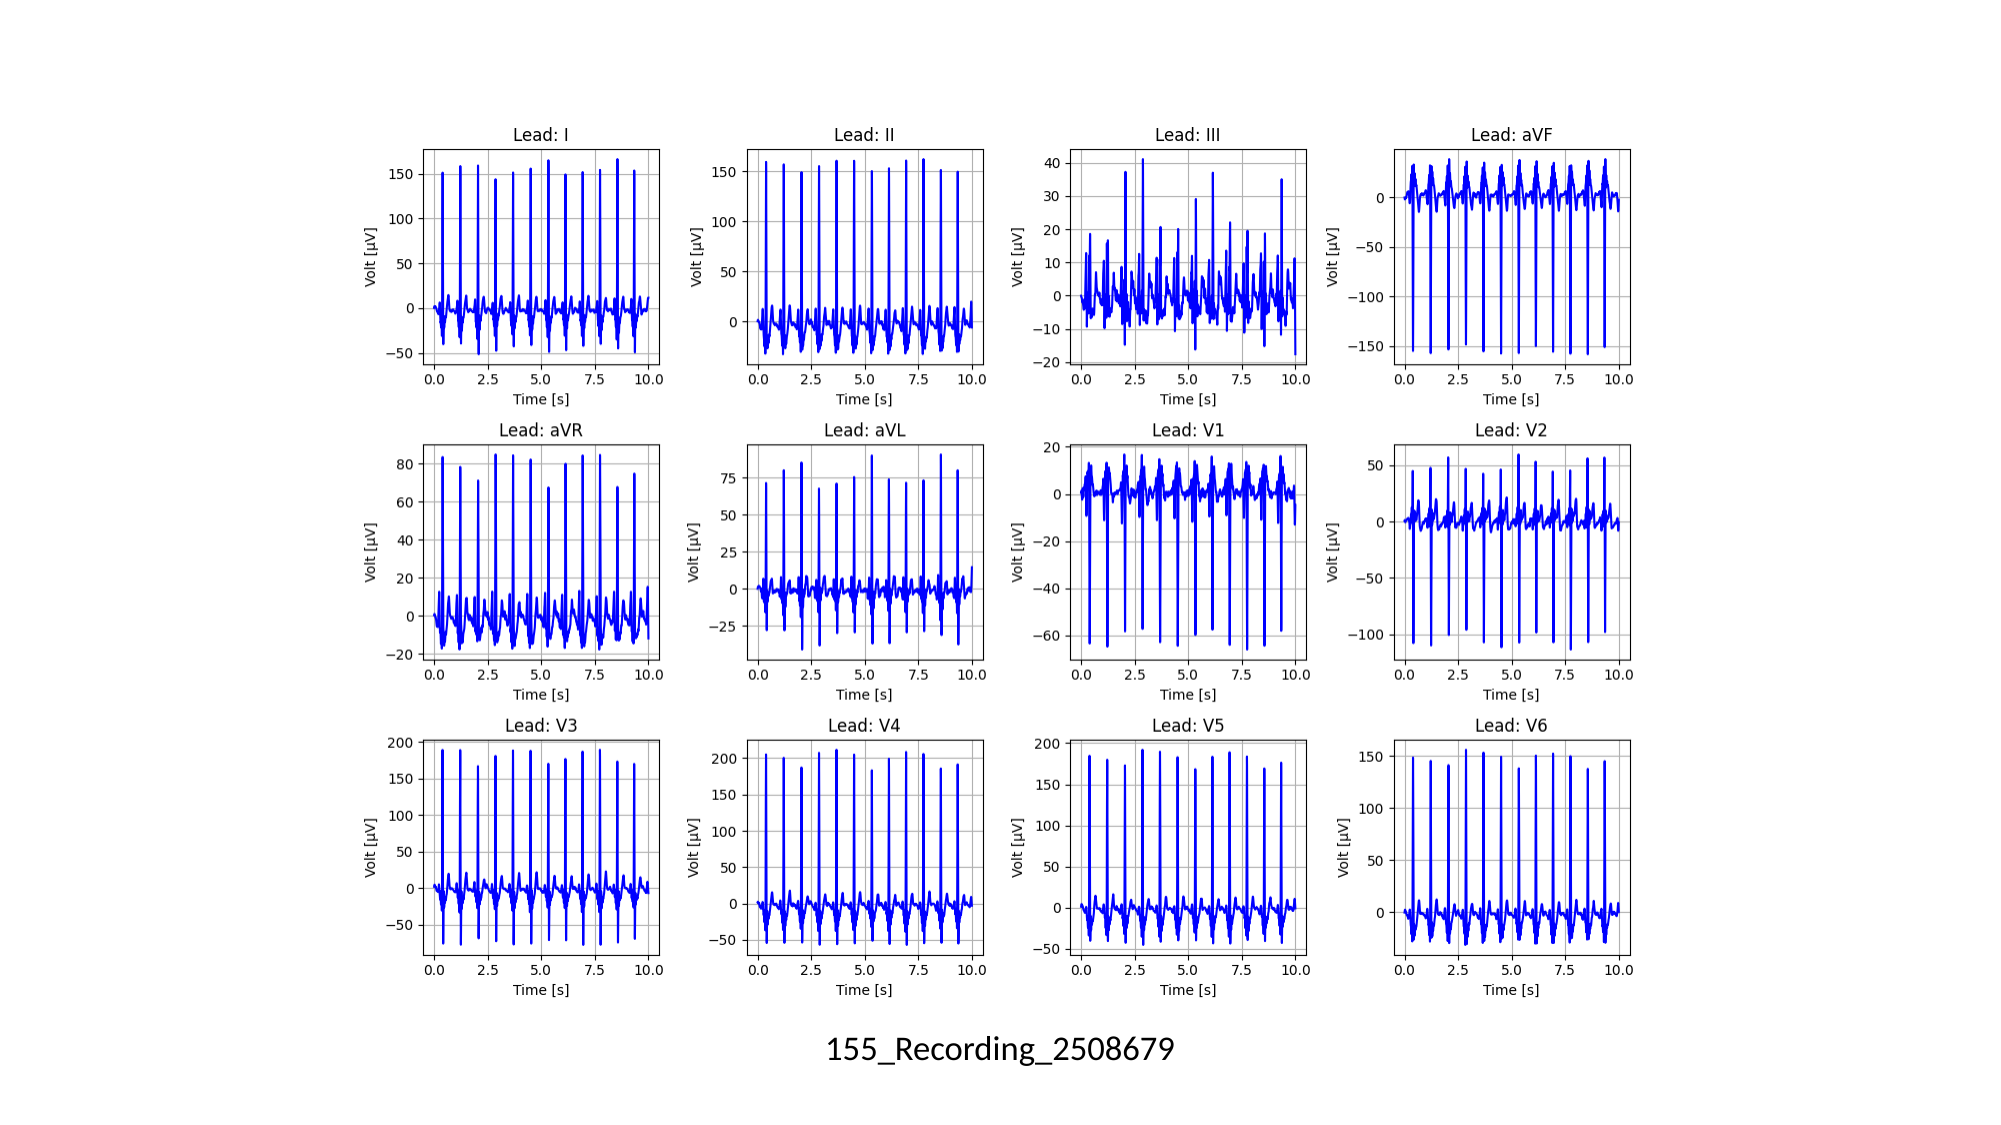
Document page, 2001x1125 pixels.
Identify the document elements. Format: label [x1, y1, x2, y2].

text_box [349, 112, 1650, 1075]
